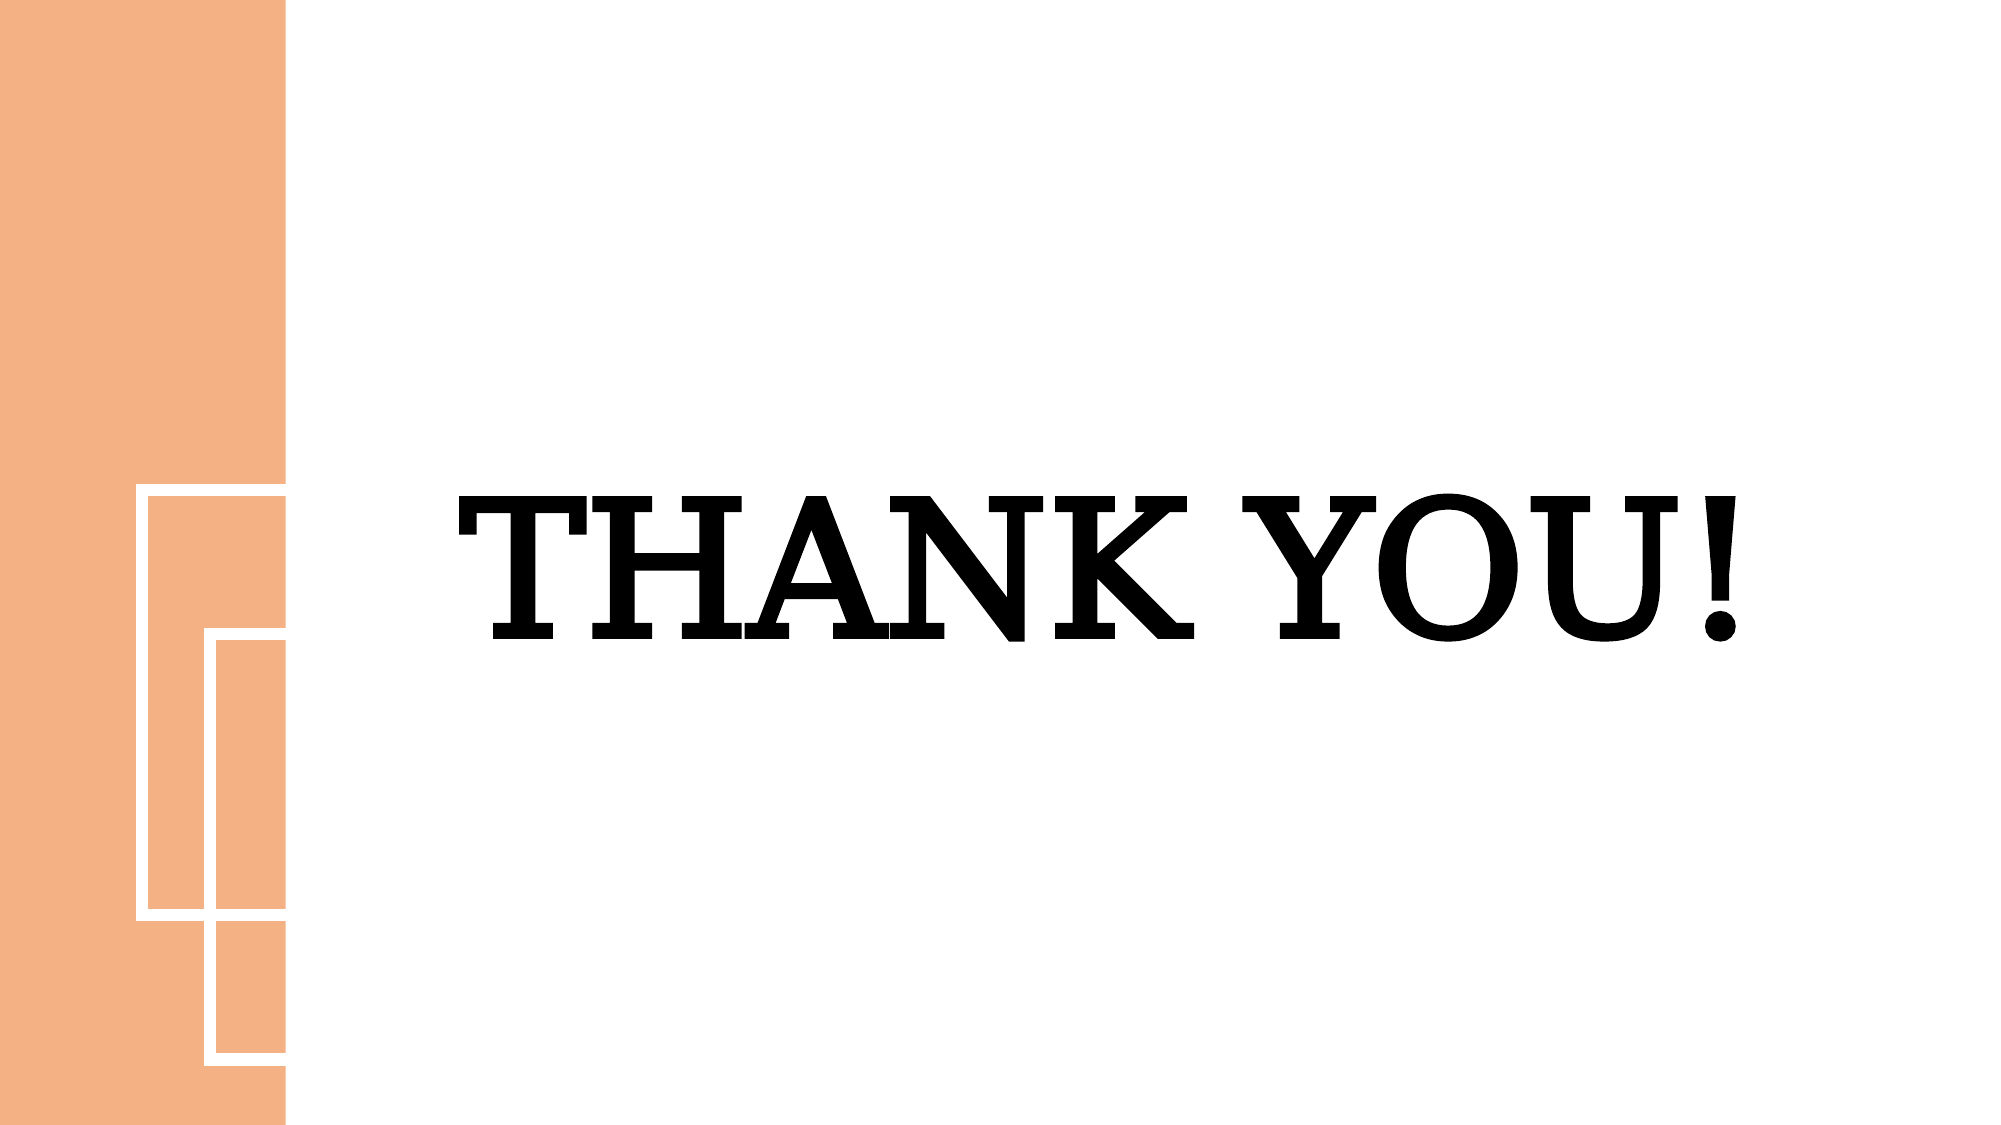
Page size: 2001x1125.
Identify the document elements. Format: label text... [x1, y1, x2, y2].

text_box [0, 0, 391, 1125]
text_box THANK YOU! [391, 440, 1897, 681]
